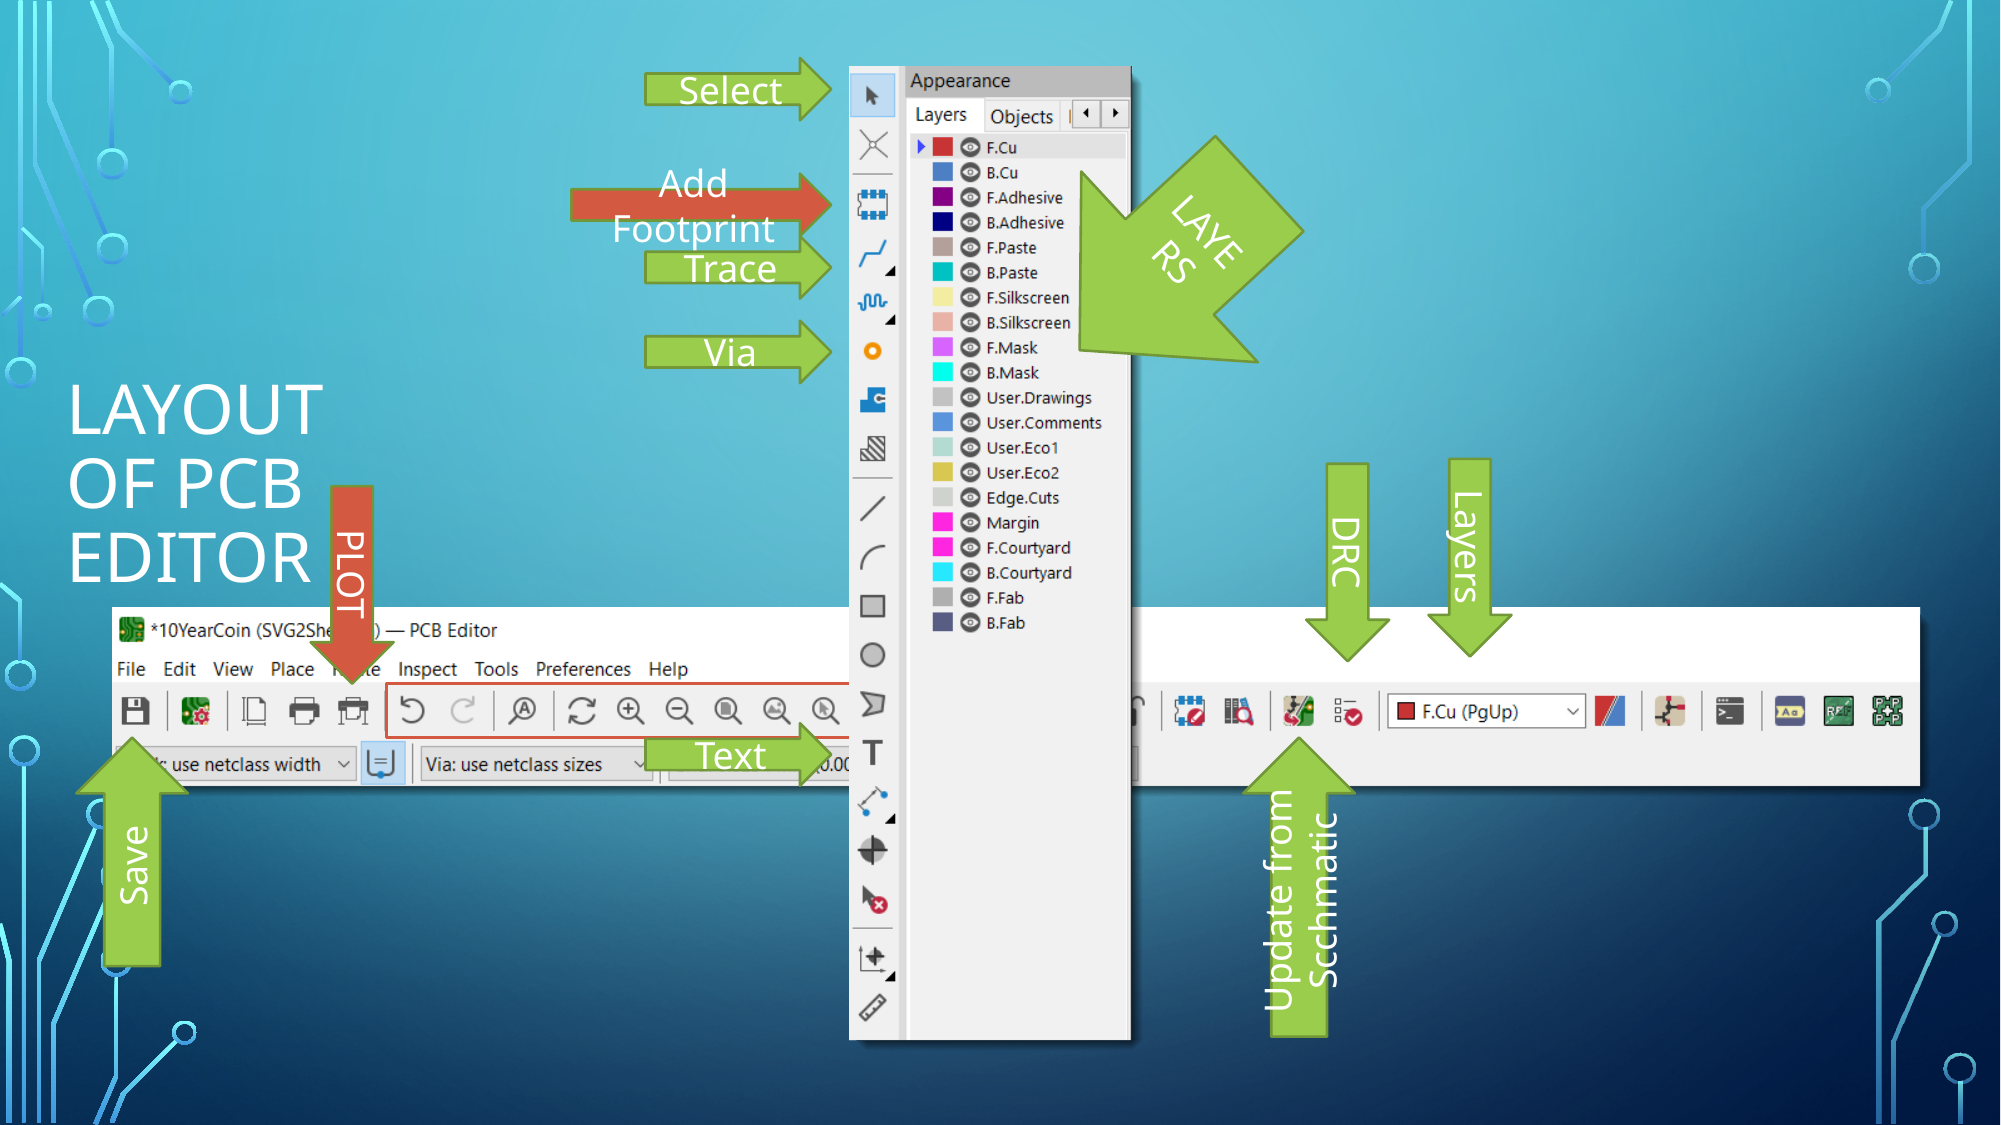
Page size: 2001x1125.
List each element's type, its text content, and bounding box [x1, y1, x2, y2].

text_box Trace [644, 234, 833, 300]
text_box Layers [1447, 457, 1493, 607]
text_box PLOT [330, 484, 375, 607]
title Layout of PCB Editor [51, 364, 342, 608]
text_box Select [644, 56, 833, 122]
text_box Update from Scchmatic [1269, 806, 1329, 1038]
text_box LAYERS [1151, 135, 1305, 364]
text_box DRC [1325, 462, 1370, 607]
text_box Add Footprint [570, 172, 833, 236]
text_box Via [644, 319, 833, 385]
text_box Save [75, 756, 162, 968]
picture [111, 65, 1939, 1059]
